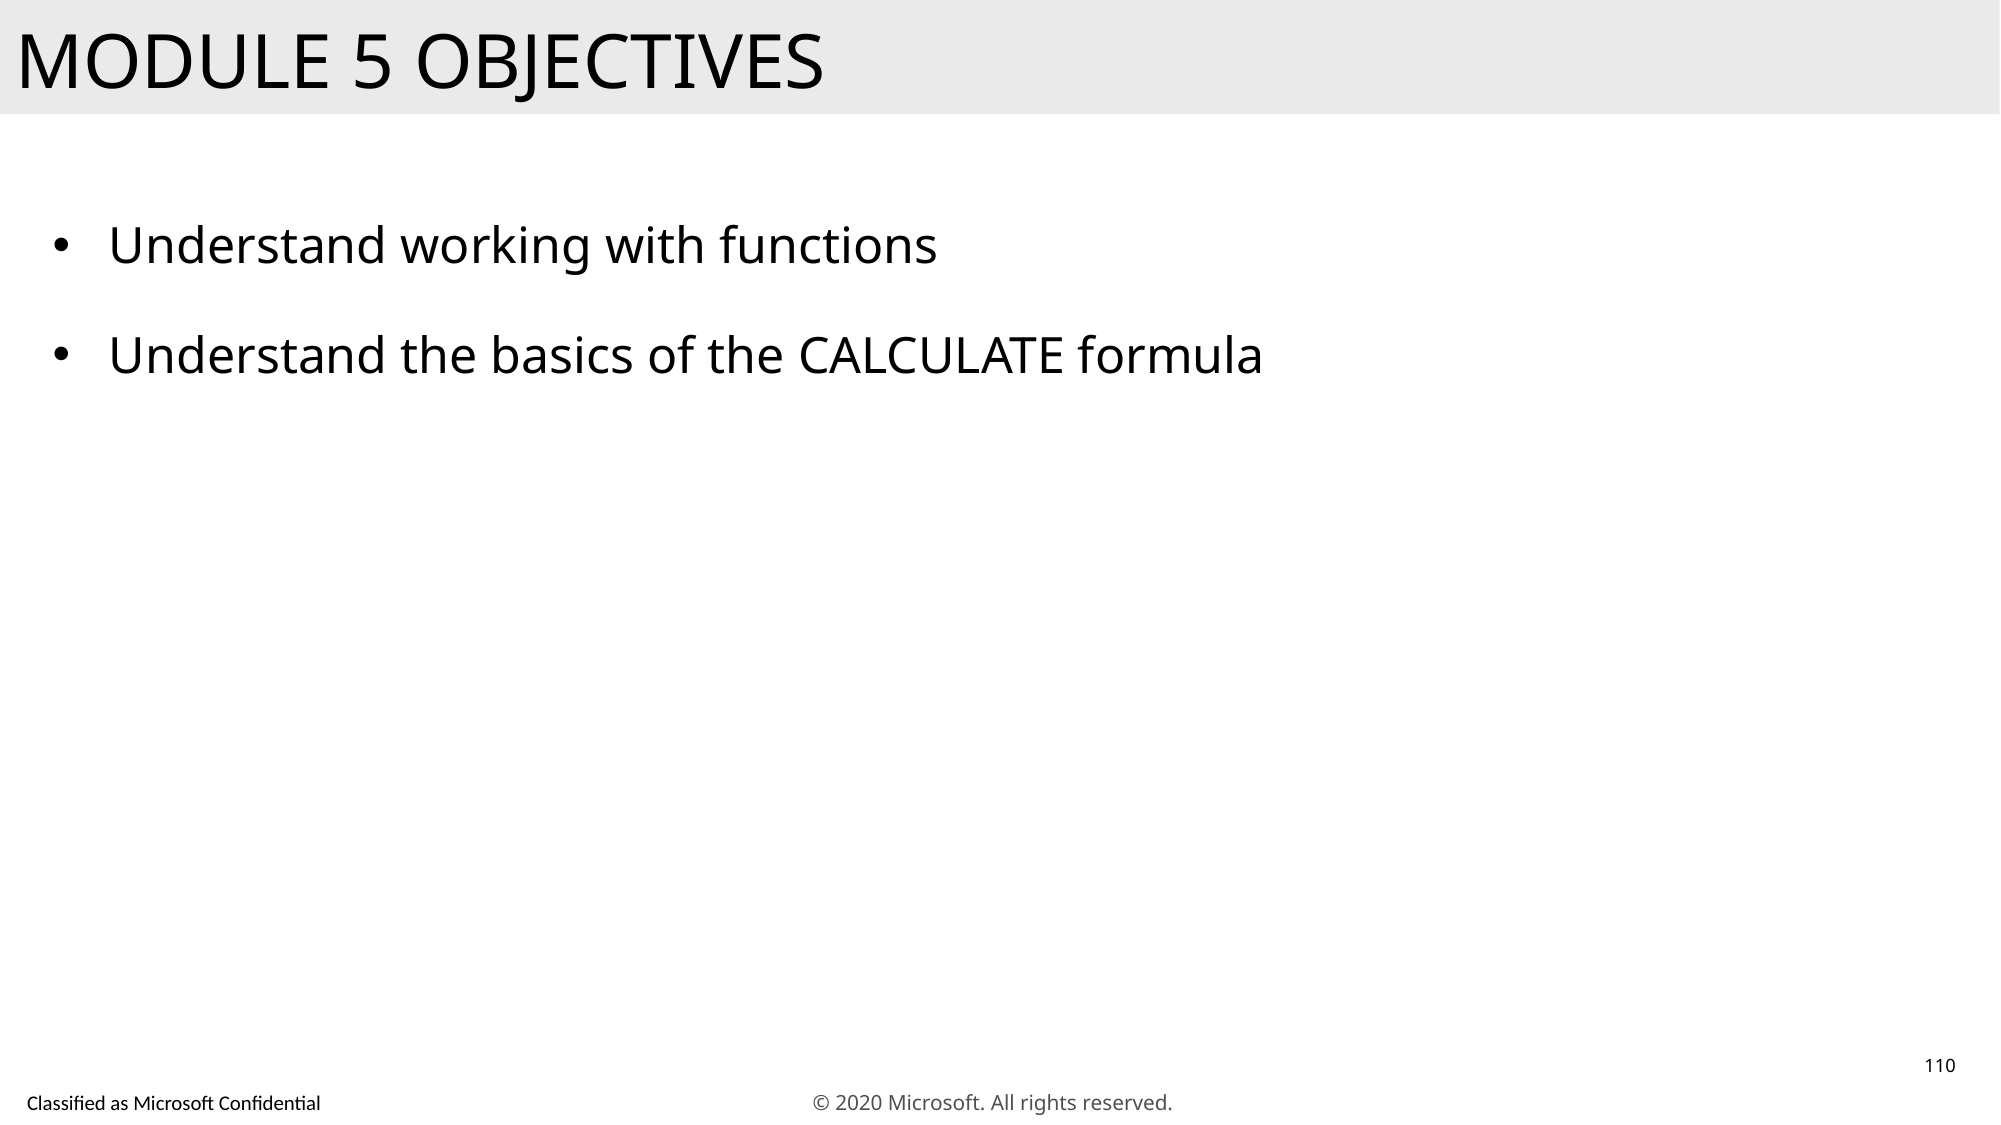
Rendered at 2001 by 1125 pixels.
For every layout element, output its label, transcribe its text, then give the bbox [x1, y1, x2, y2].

slide_number 110 [1864, 1056, 1956, 1078]
title MODULE 5 OBJECTIVES [0, 6, 1879, 209]
footer © 2020 Microsoft. All rights reserved. [663, 1084, 1338, 1122]
text_box Understand working with functions Understand the basics of the CALCULATE formula [37, 194, 1849, 573]
text_box [0, 0, 2000, 115]
